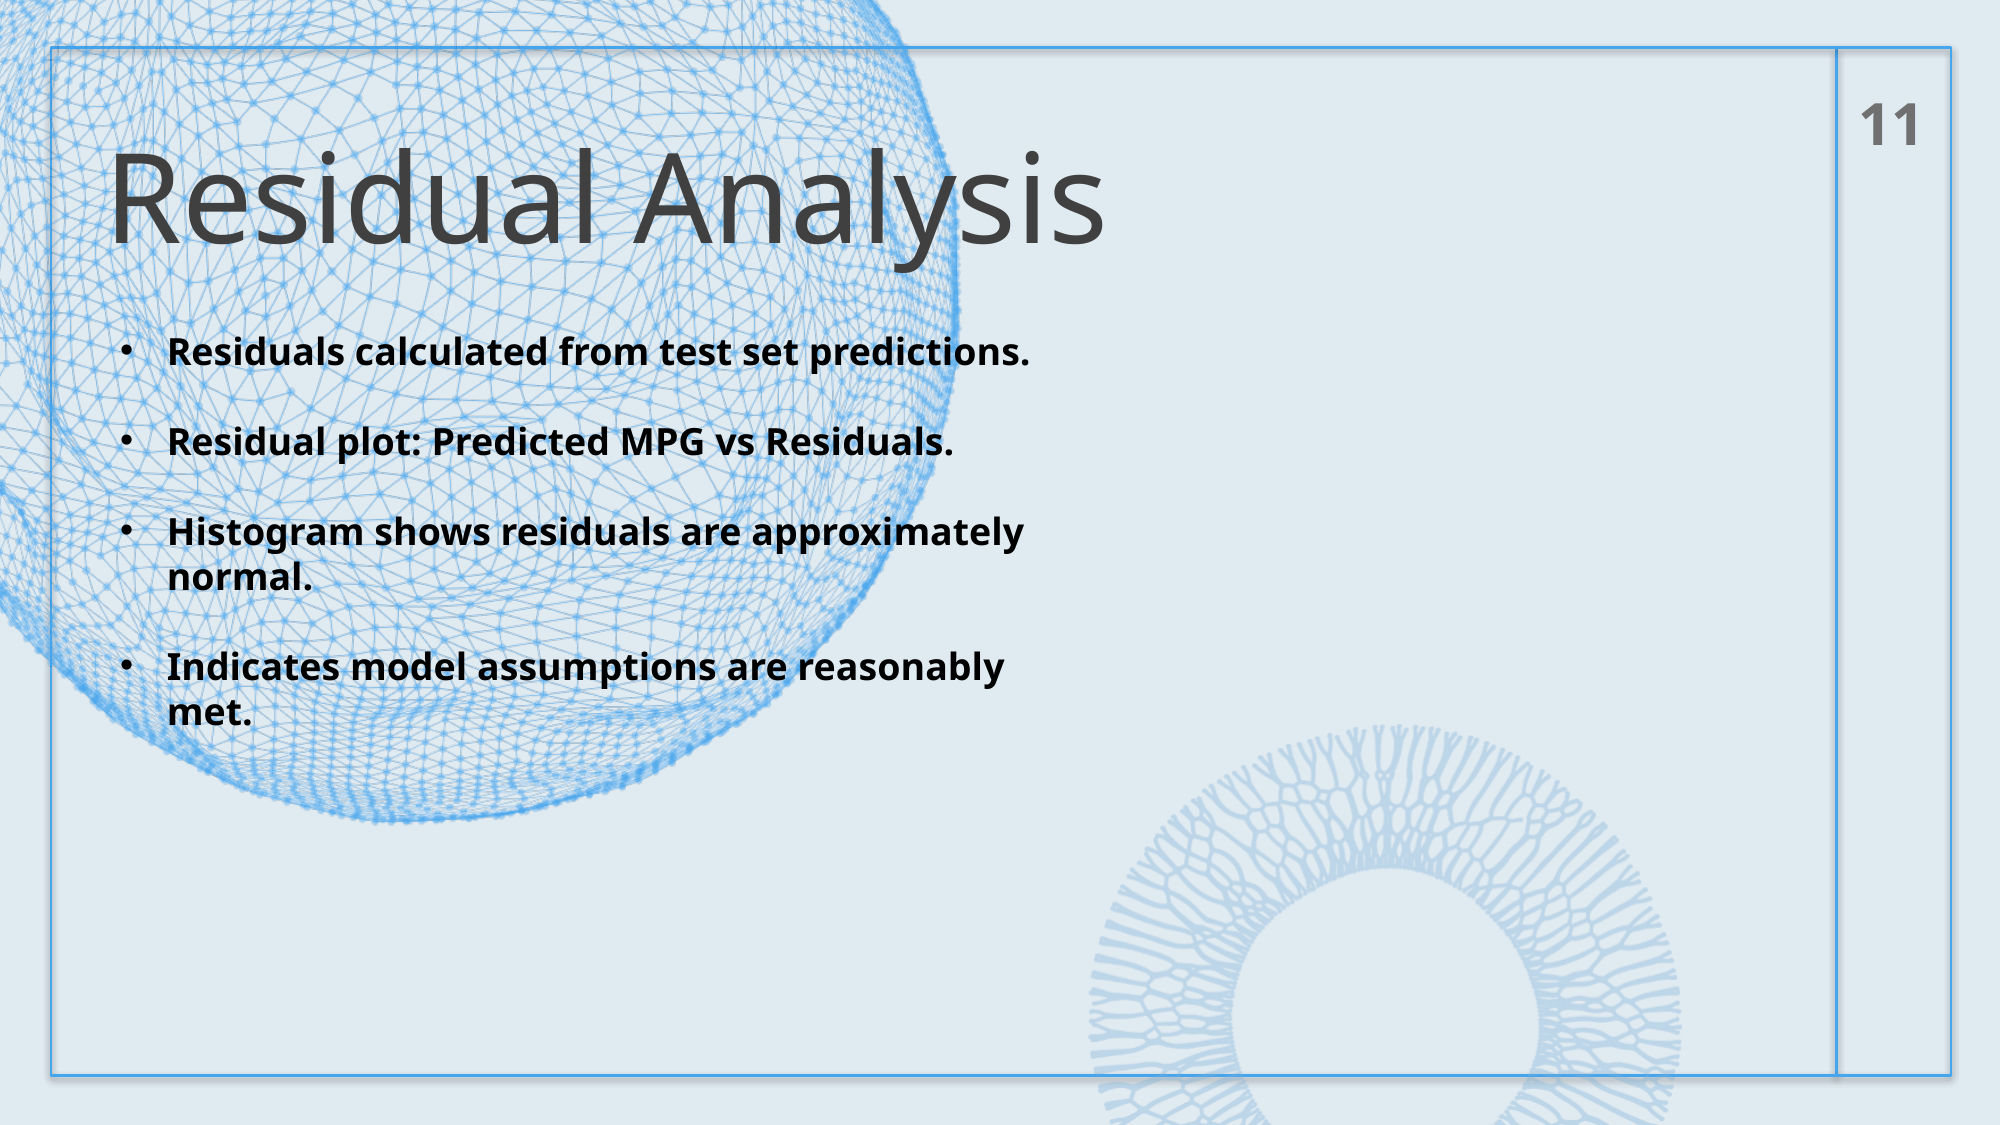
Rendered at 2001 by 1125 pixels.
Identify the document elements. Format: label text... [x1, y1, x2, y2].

slide_number 11 [1822, 48, 1961, 175]
text_box Residuals calculated from test set predictions. Residual plot: Predicted MPG vs Residuals. Histogram shows residuals are approximately normal. Indicates model assumptions are reasonably met. [105, 320, 1105, 740]
picture [0, 0, 1007, 872]
text_box Residual Analysis [89, 111, 1519, 277]
